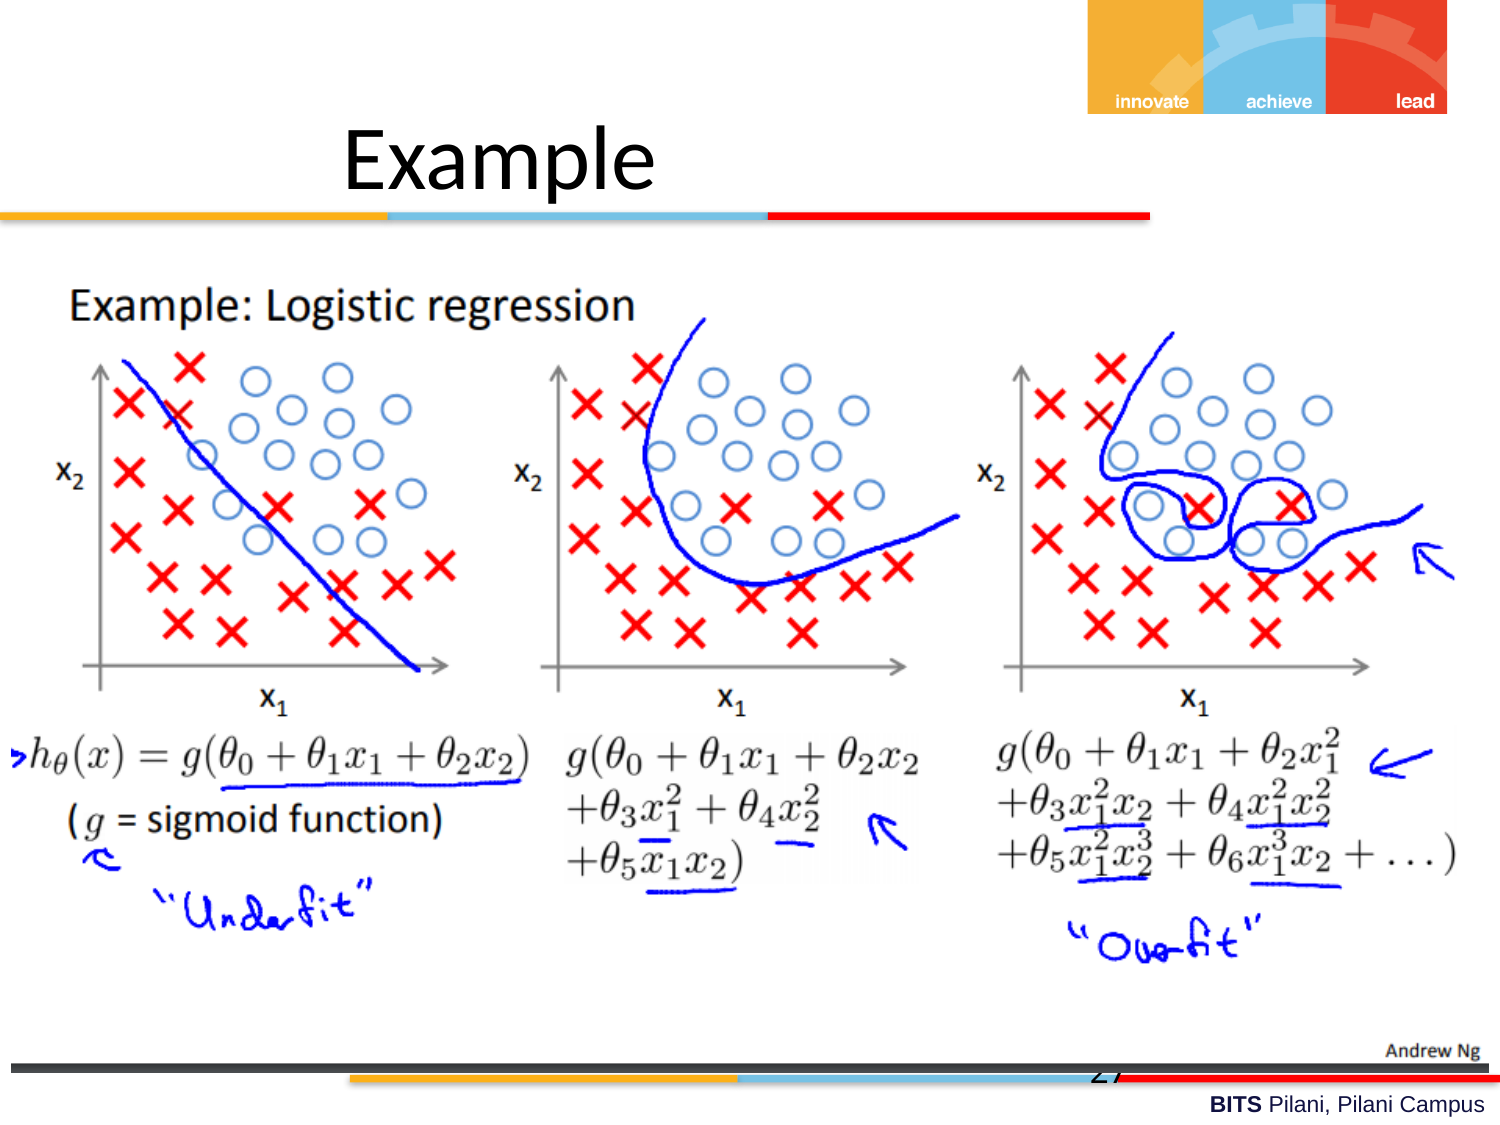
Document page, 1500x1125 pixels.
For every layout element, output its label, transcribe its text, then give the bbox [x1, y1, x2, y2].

slide_number 27 [1074, 1080, 1425, 1103]
title Example [0, 90, 1175, 278]
picture [1087, 0, 1448, 114]
picture [11, 248, 1489, 1073]
